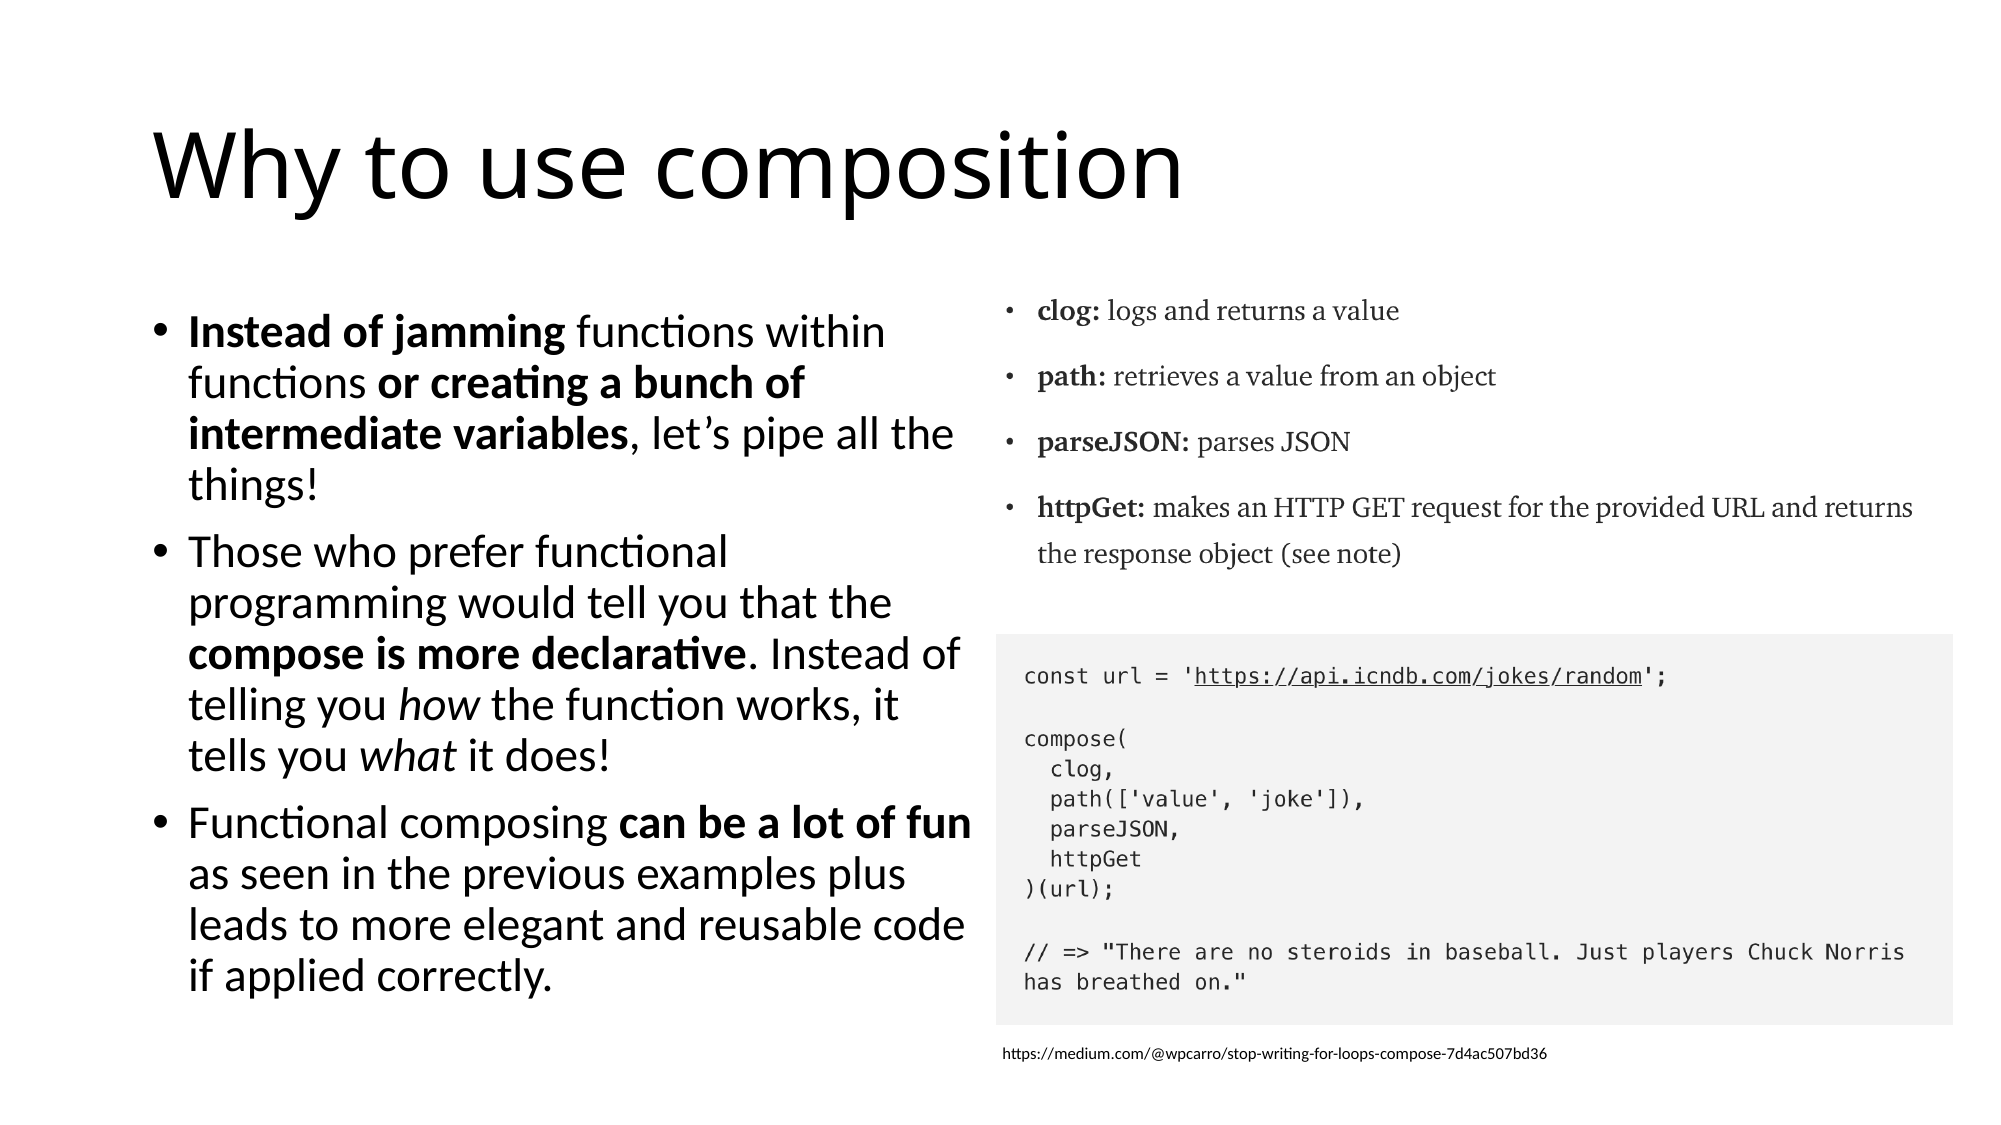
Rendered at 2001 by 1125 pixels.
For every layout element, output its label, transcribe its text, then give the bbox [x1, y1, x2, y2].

title Why to use composition [137, 59, 1863, 278]
list Instead of jamming functions within functions or creating a bunch of intermediate variables, let’s pipe all the things! Those who prefer functional programming would tell you that the compose is more declarative. Instead of telling you how the function works, it tells you what it does! Functional composing can be a lot of fun as seen in the previous examples plus leads to more elegant and reusable code if applied correctly. [137, 299, 987, 1014]
text_box https://medium.com/@wpcarro/stop-writing-for-loops-compose-7d4ac507bd36 [987, 1037, 1598, 1071]
picture [987, 275, 1964, 1037]
